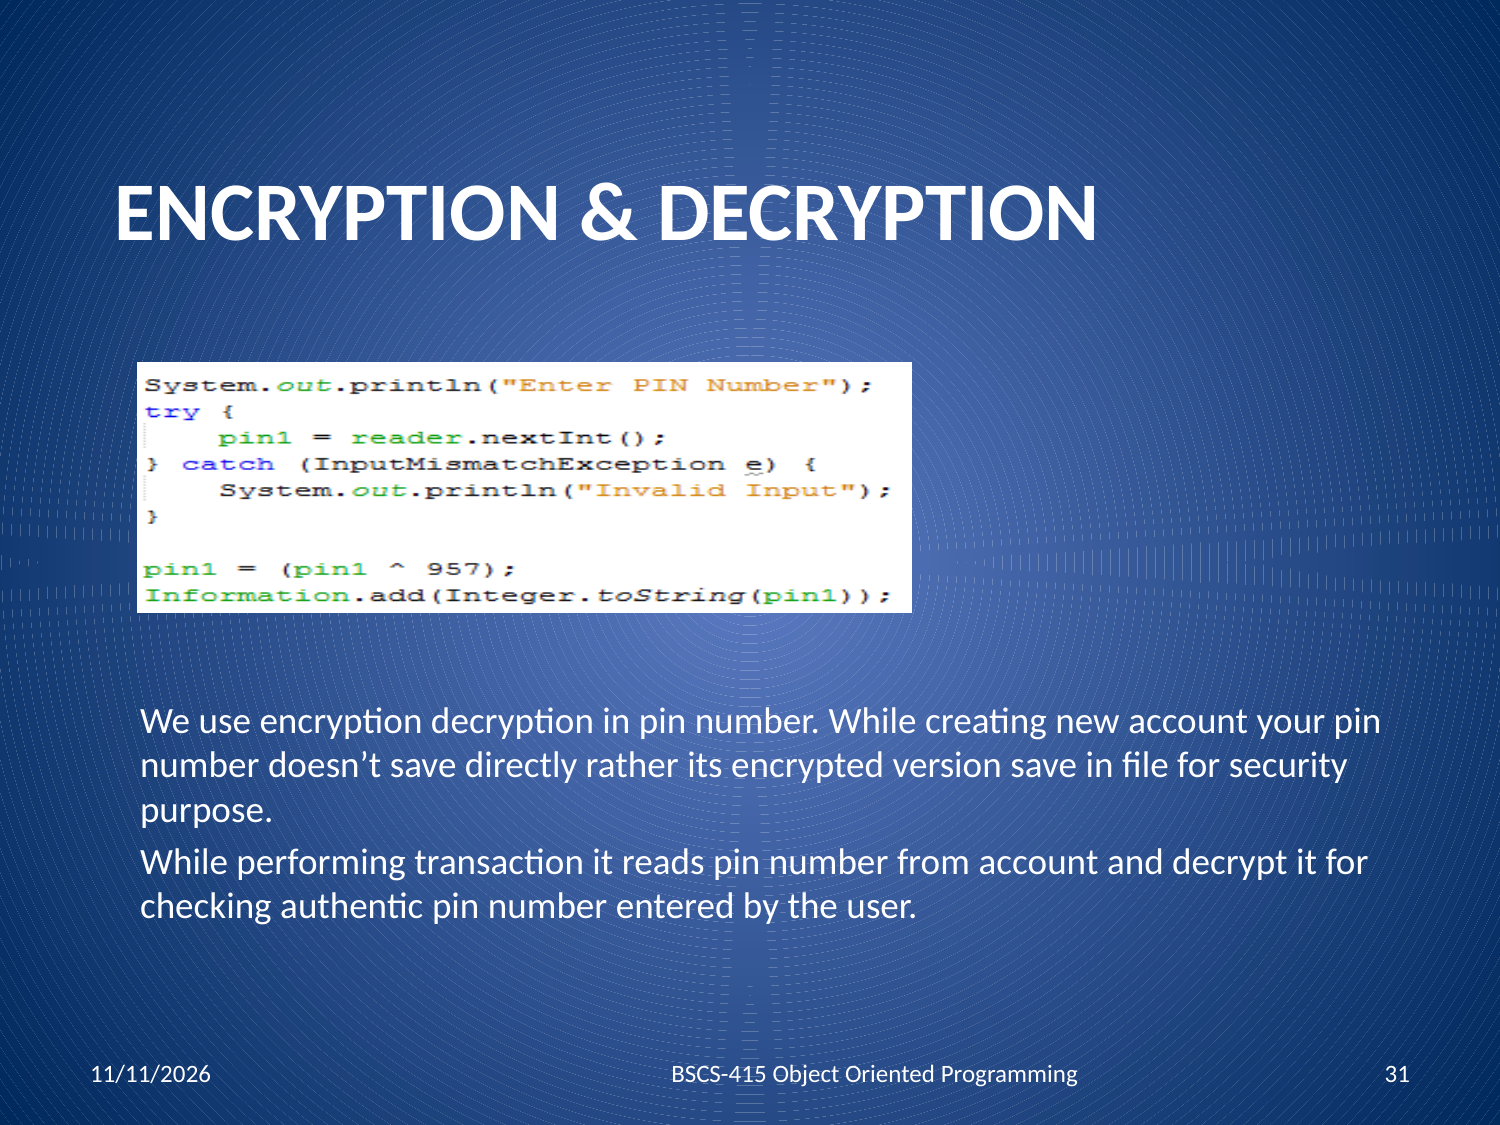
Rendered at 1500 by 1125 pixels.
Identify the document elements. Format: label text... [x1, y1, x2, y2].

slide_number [75, 1042, 425, 1103]
slide_number 31 [1238, 1042, 1425, 1103]
footer BSCS-415 Object Oriented Programming [512, 1042, 1238, 1103]
picture [137, 362, 912, 613]
list We use encryption decryption in pin number. While creating new account your pin number doesn’t save directly rather its encrypted version save in file for security purpose. While performing transaction it reads pin number from account and decrypt it for checking authentic pin number entered by the user. [125, 687, 1400, 934]
title Encryption & Decryption [99, 149, 1375, 315]
